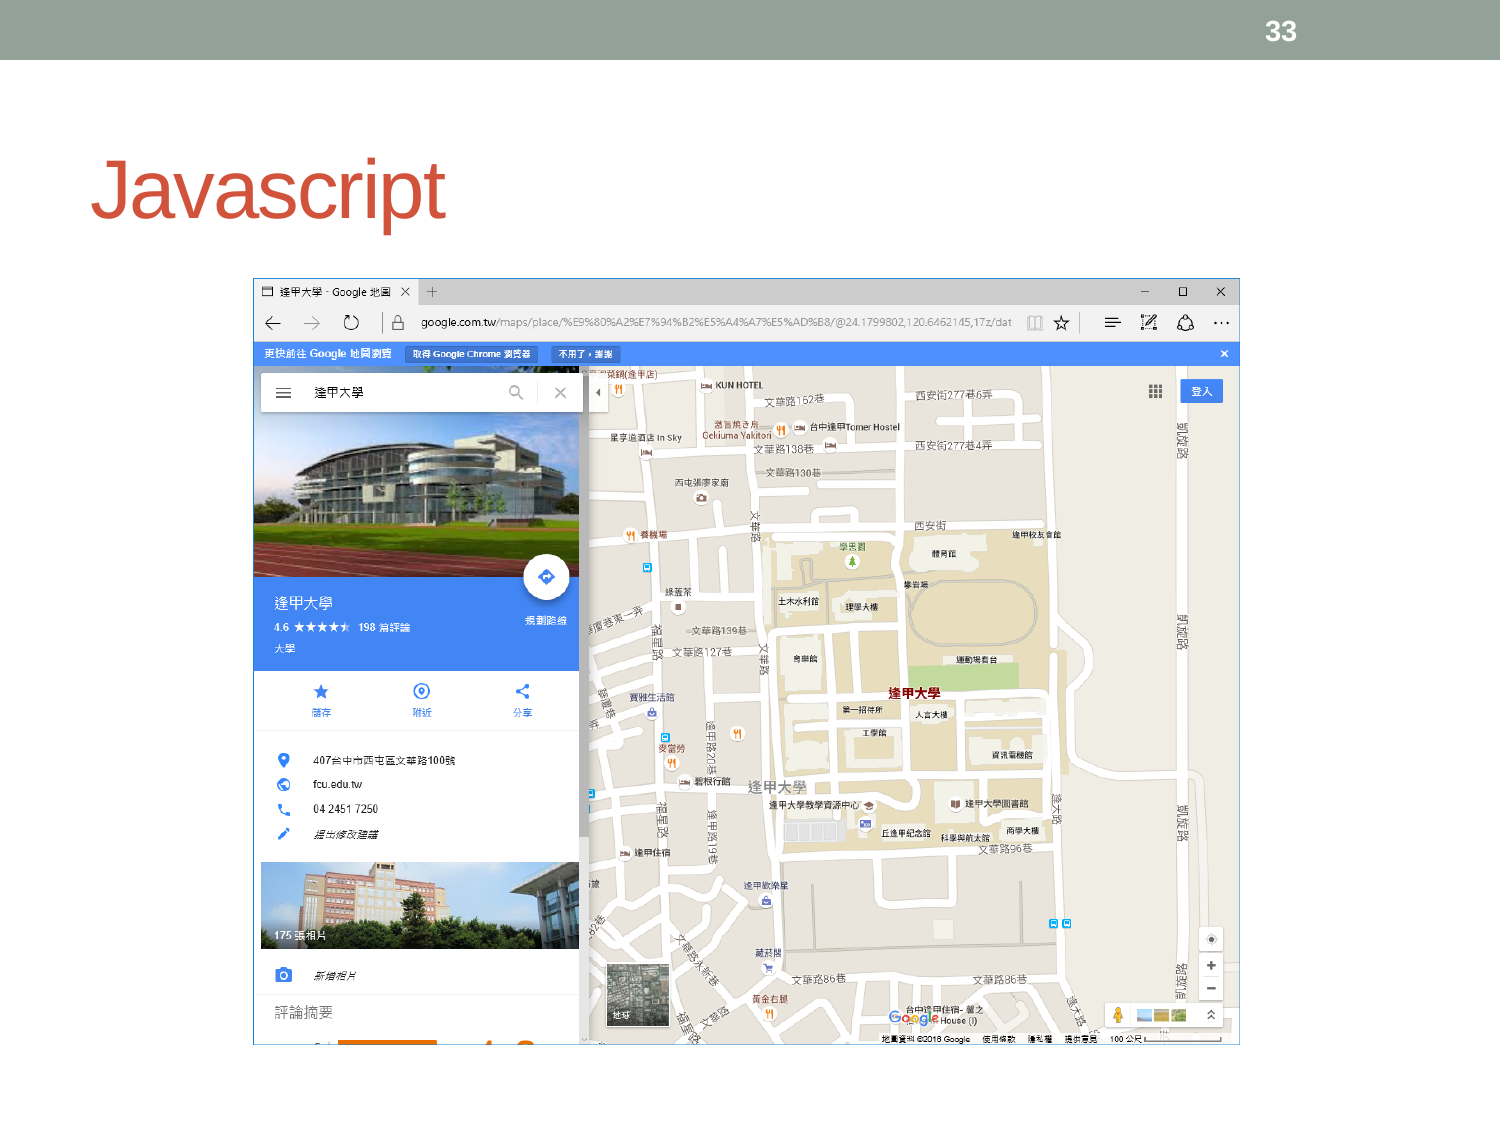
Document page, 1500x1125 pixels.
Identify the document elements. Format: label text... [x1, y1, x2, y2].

picture [253, 278, 1241, 1045]
slide_number 33 [1250, 3, 1425, 57]
title Javascript [75, 87, 1425, 250]
